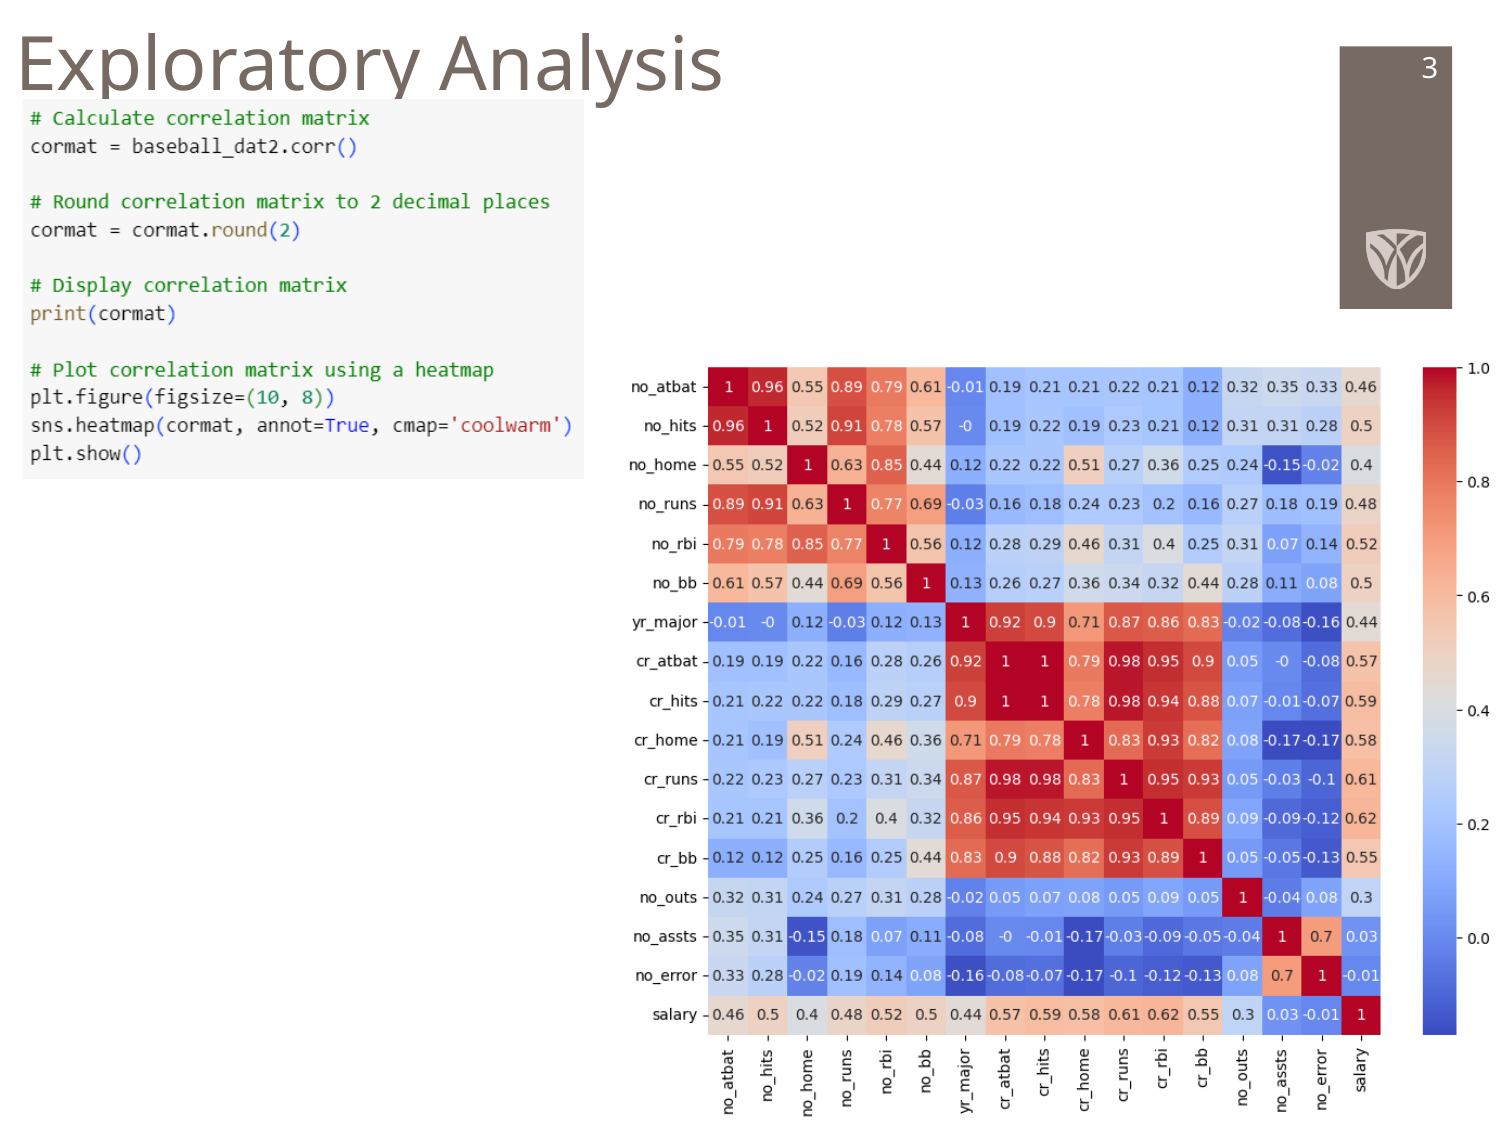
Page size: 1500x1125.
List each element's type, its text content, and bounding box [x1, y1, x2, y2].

picture [618, 351, 1500, 1125]
title Exploratory Analysis [0, 8, 1240, 192]
picture [22, 99, 584, 480]
slide_number 3 [1362, 39, 1454, 100]
